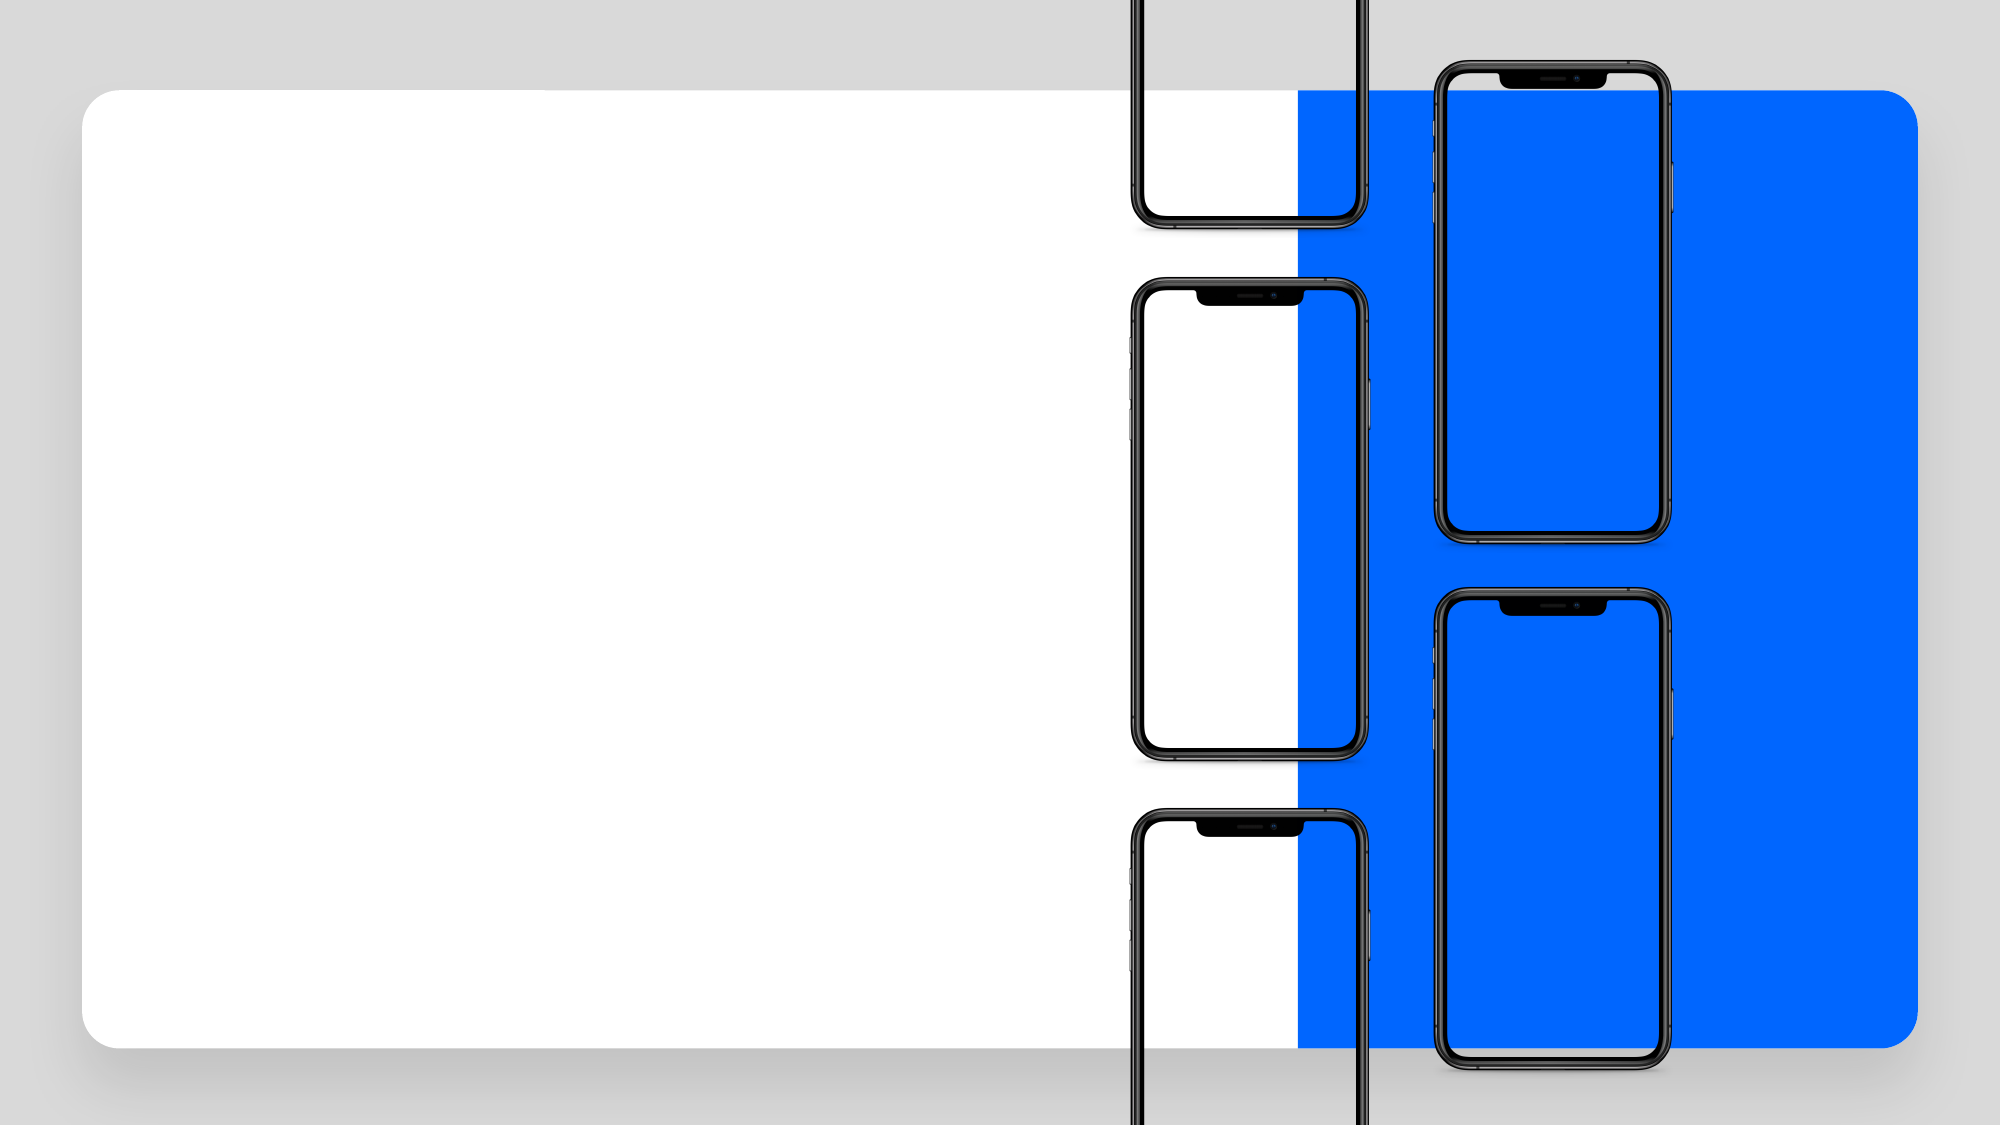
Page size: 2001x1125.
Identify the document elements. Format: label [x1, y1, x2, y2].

picture [1122, 799, 1378, 1125]
picture [1425, 578, 1681, 1079]
picture [1122, 268, 1378, 770]
picture [1122, 0, 1378, 239]
picture [1425, 51, 1681, 553]
